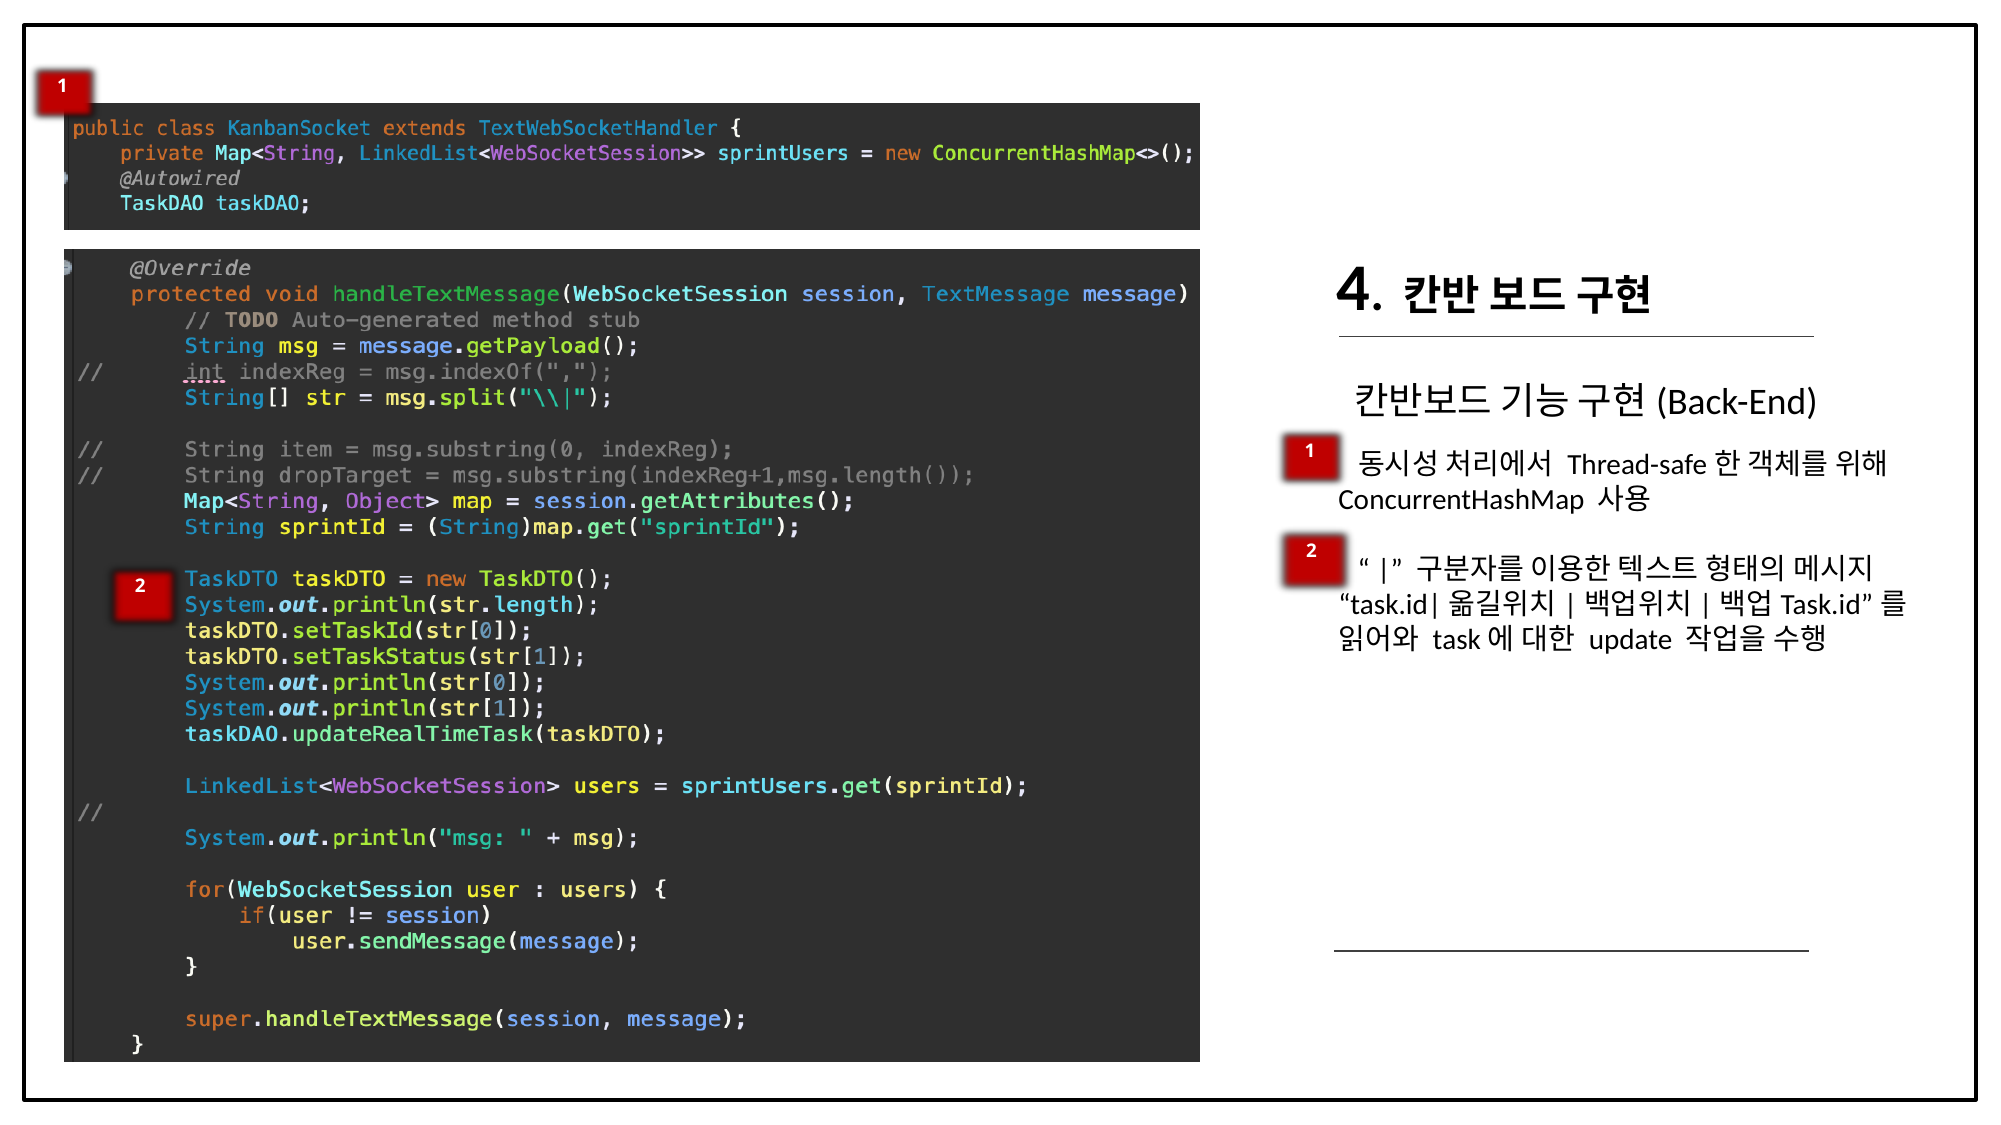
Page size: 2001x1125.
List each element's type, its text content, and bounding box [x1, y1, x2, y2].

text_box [27, 62, 103, 127]
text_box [102, 560, 186, 634]
picture [64, 103, 1201, 230]
text_box 4. 칸반 보드 구현 [1329, 236, 1841, 332]
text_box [1274, 426, 1351, 491]
text_box 동시성 처리에서 Thread-safe한 객체를 위해 ConcurrentHashMap 사용 “|” 구분자를 이용한 텍스트 형태의 메시지 “task.id|옮길위치|백업위치|백업Task.id”를 읽어와 task에 대한 update 작업을 수행 [1330, 437, 1916, 698]
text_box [1273, 525, 1357, 598]
picture [64, 249, 1201, 1062]
text_box 칸반보드 기능 구현(Back-End) [1346, 370, 1855, 430]
